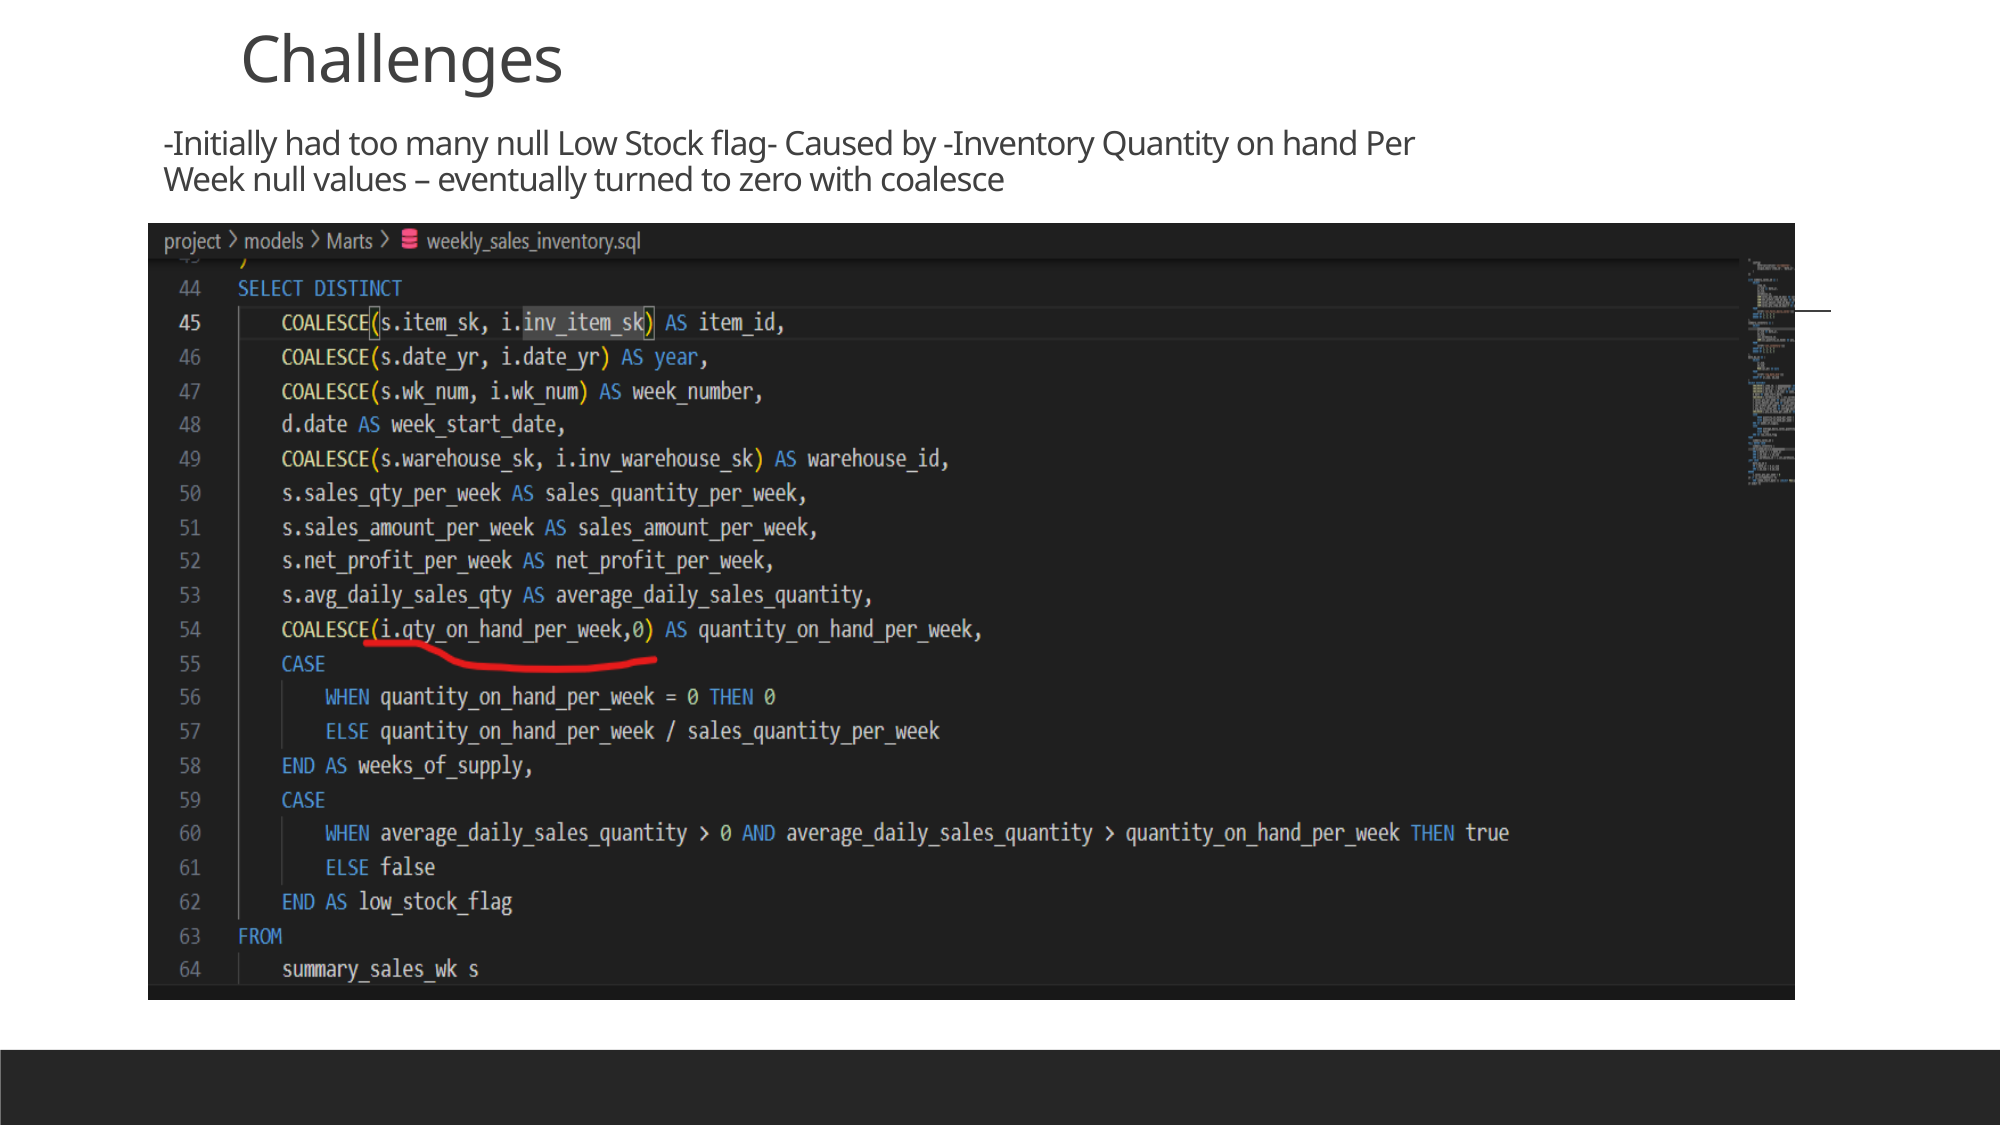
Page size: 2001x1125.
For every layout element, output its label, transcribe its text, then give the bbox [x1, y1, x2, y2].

title Challenges [225, 19, 1462, 104]
text_box -Initially had too many null Low Stock flag- Caused by -Inventory Quantity on hand Per Week null values – eventually turned to zero with coalesce [148, 121, 1462, 207]
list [147, 222, 1795, 1000]
